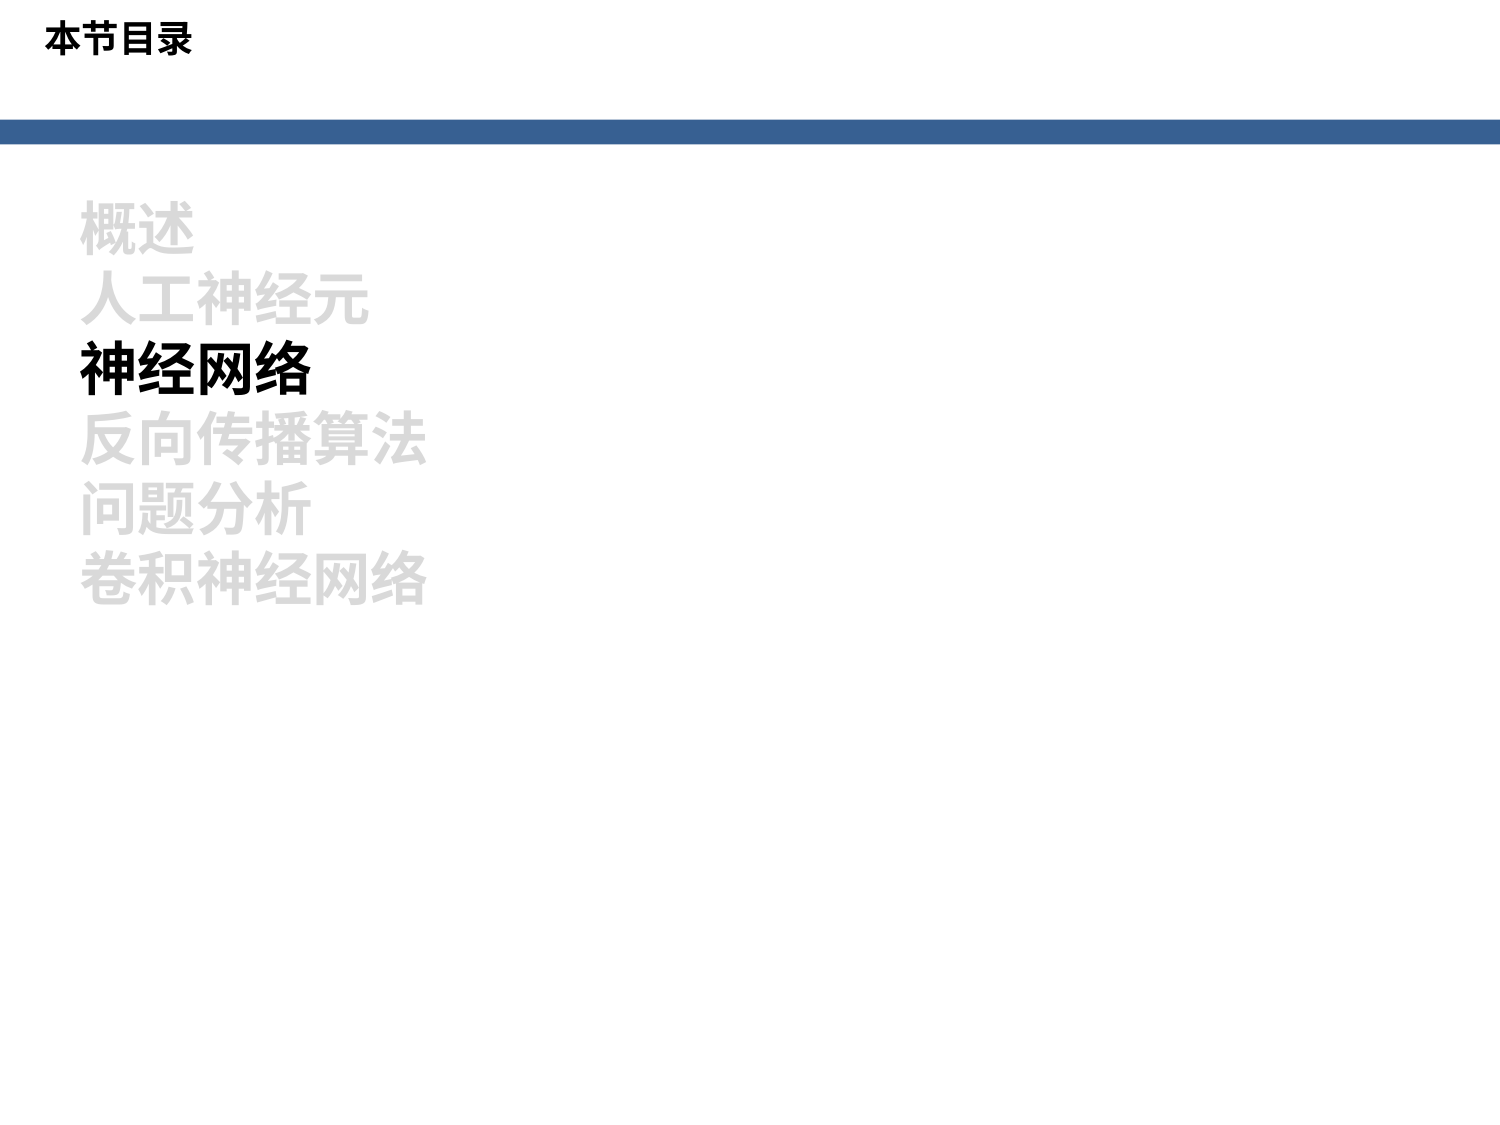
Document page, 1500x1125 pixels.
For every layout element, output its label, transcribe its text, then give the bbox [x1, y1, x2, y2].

title 本节目录 [29, 7, 1305, 91]
subtitle 概述 人工神经元 神经网络 反向传播算法 问题分析 卷积神经网络 [64, 184, 1436, 1047]
